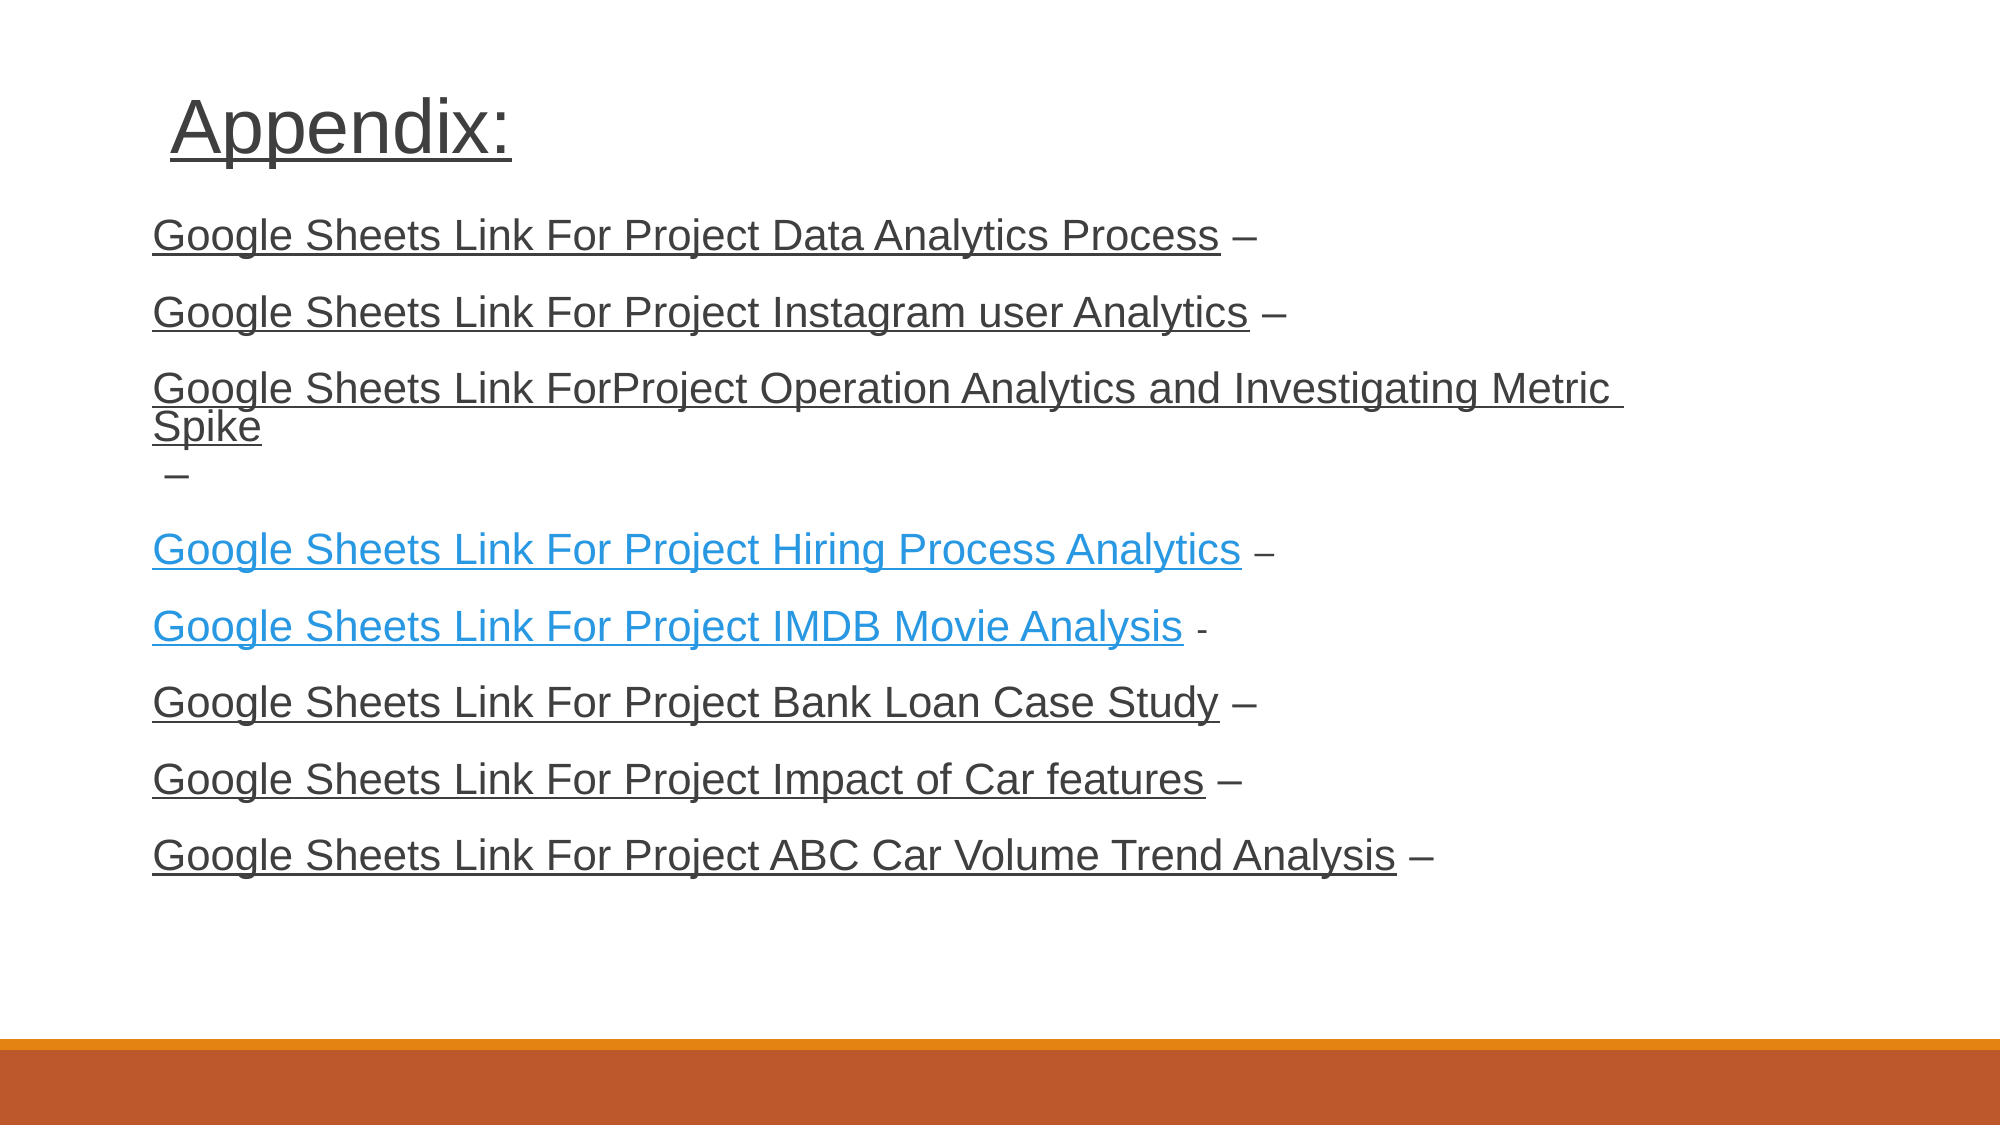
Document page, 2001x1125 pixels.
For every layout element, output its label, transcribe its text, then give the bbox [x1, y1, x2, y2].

list Google Sheets Link For Project Data Analytics Process – Google Sheets Link For Project Instagram user Analytics – Google Sheets Link ForProject Operation Analytics and Investigating Metric Spike – Google Sheets Link For Project Hiring Process Analytics – Google Sheets Link For Project IMDB Movie Analysis - Google Sheets Link For Project Bank Loan Case Study – Google Sheets Link For Project Impact of Car features – Google Sheets Link For Project ABC Car Volume Trend Analysis – [137, 205, 1652, 1039]
title Appendix: [155, 0, 1863, 177]
